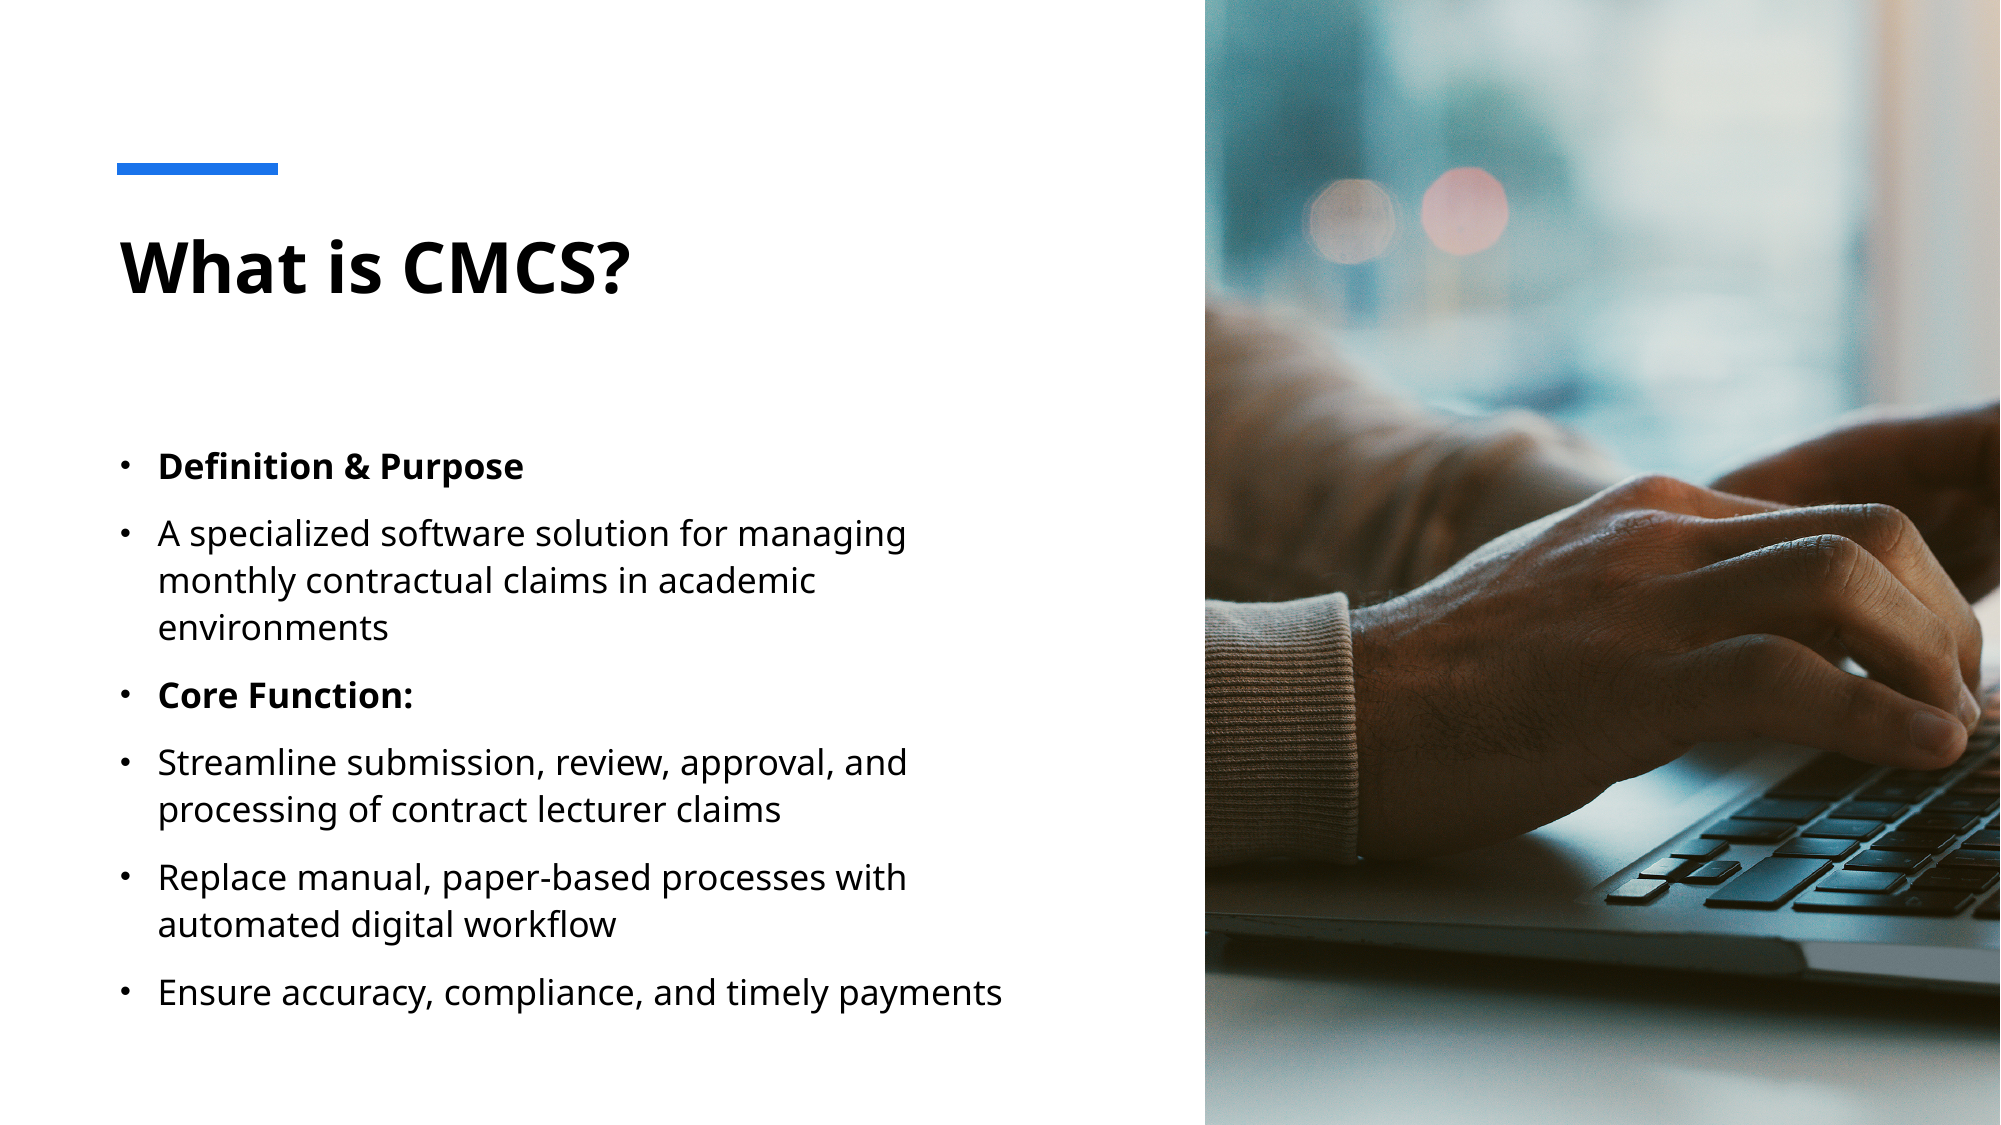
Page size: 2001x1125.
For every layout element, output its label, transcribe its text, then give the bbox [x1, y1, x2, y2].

text_box [0, 0, 1204, 1125]
picture [1204, 0, 2000, 1125]
title What is CMCS? [105, 224, 1065, 405]
list Definition & Purpose A specialized software solution for managing monthly contractual claims in academic environments Core Function: Streamline submission, review, approval, and processing of contract lecturer claims Replace manual, paper-based processes with automated digital workflow Ensure accuracy, compliance, and timely payments [105, 431, 1065, 1034]
